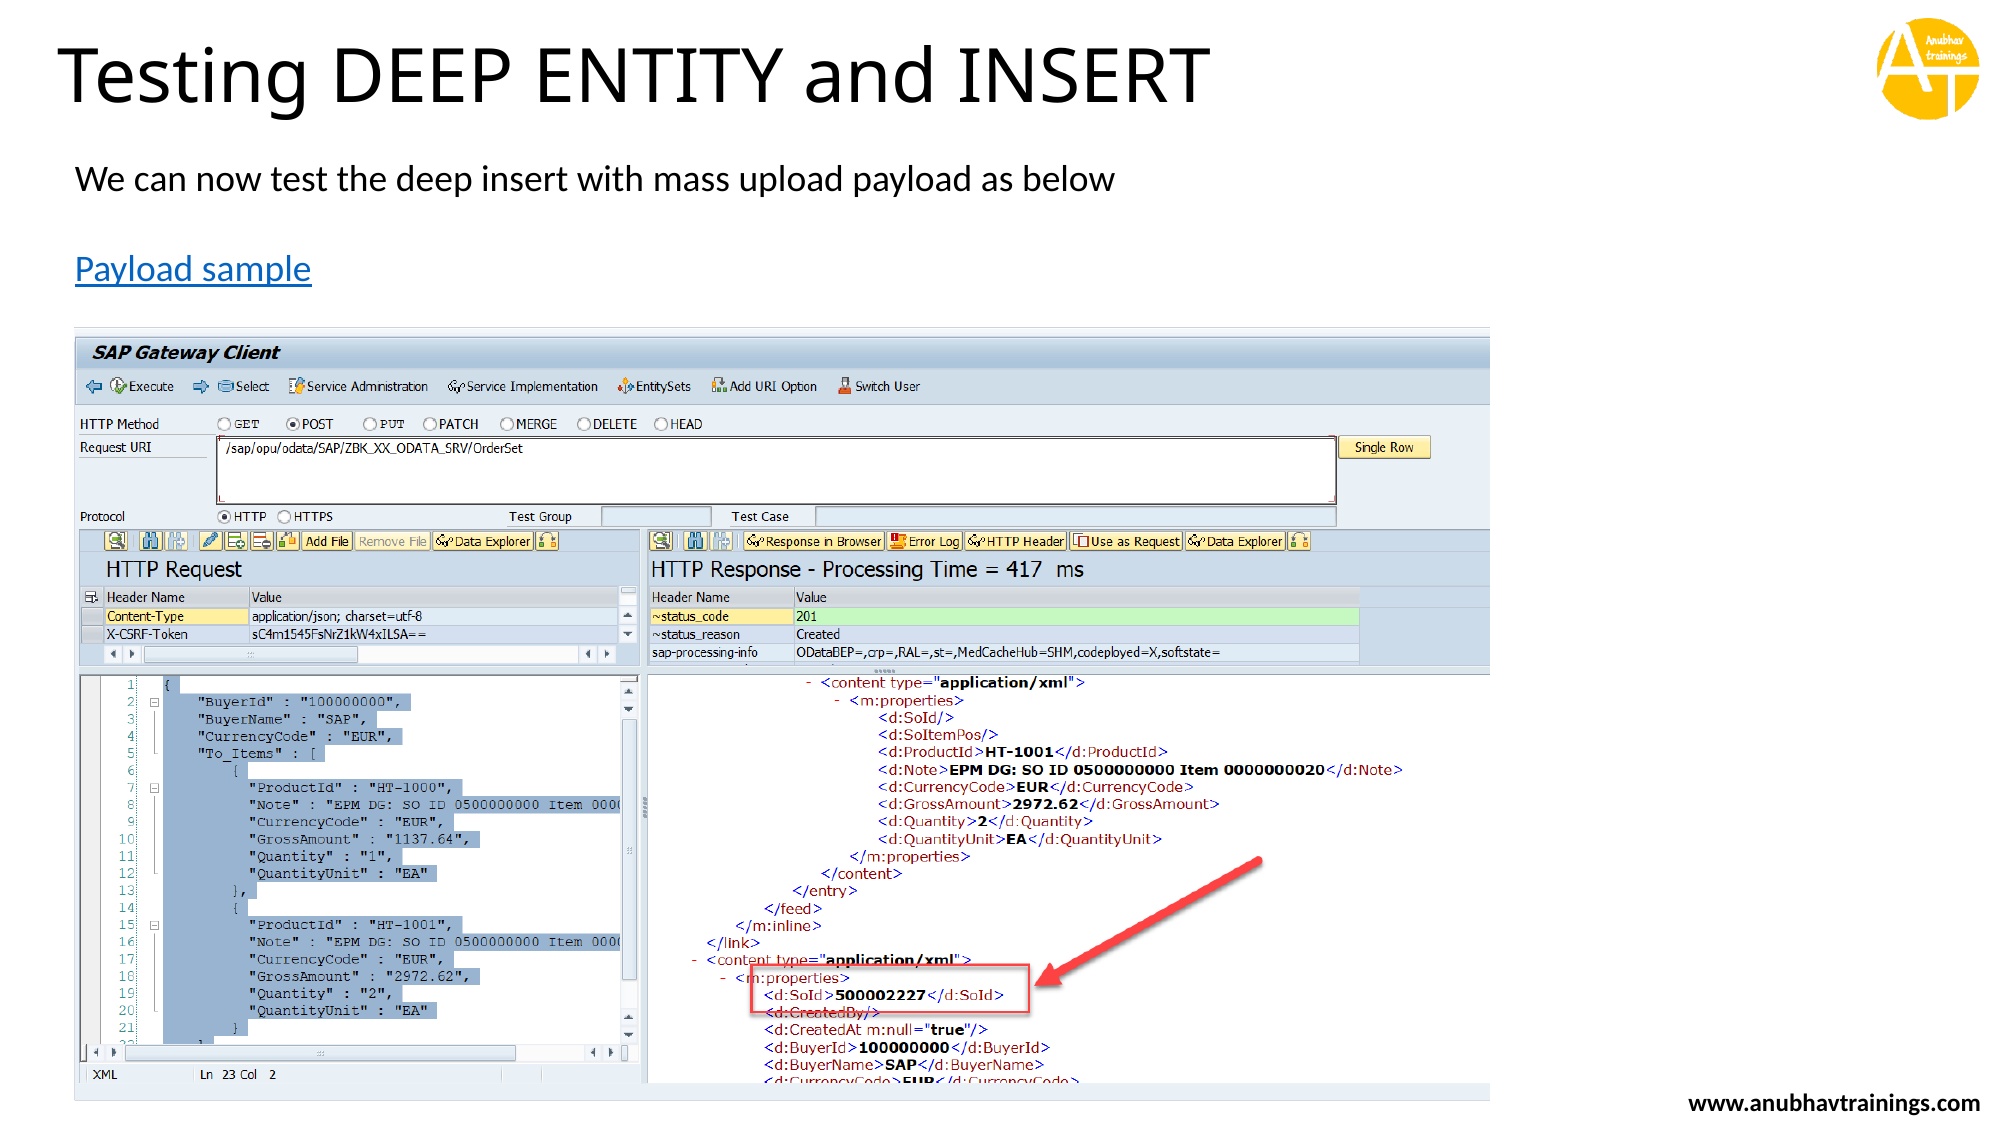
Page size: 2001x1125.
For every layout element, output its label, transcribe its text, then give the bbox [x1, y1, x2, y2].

footer www.anubhavtrainings.com [1669, 1089, 2000, 1114]
text_box We can now test the deep insert with mass upload payload as below Payload sample [59, 146, 1891, 297]
text_box Testing DEEP ENTITY and INSERT [42, 30, 1866, 128]
picture [1866, 11, 1985, 128]
picture [74, 327, 1490, 1102]
